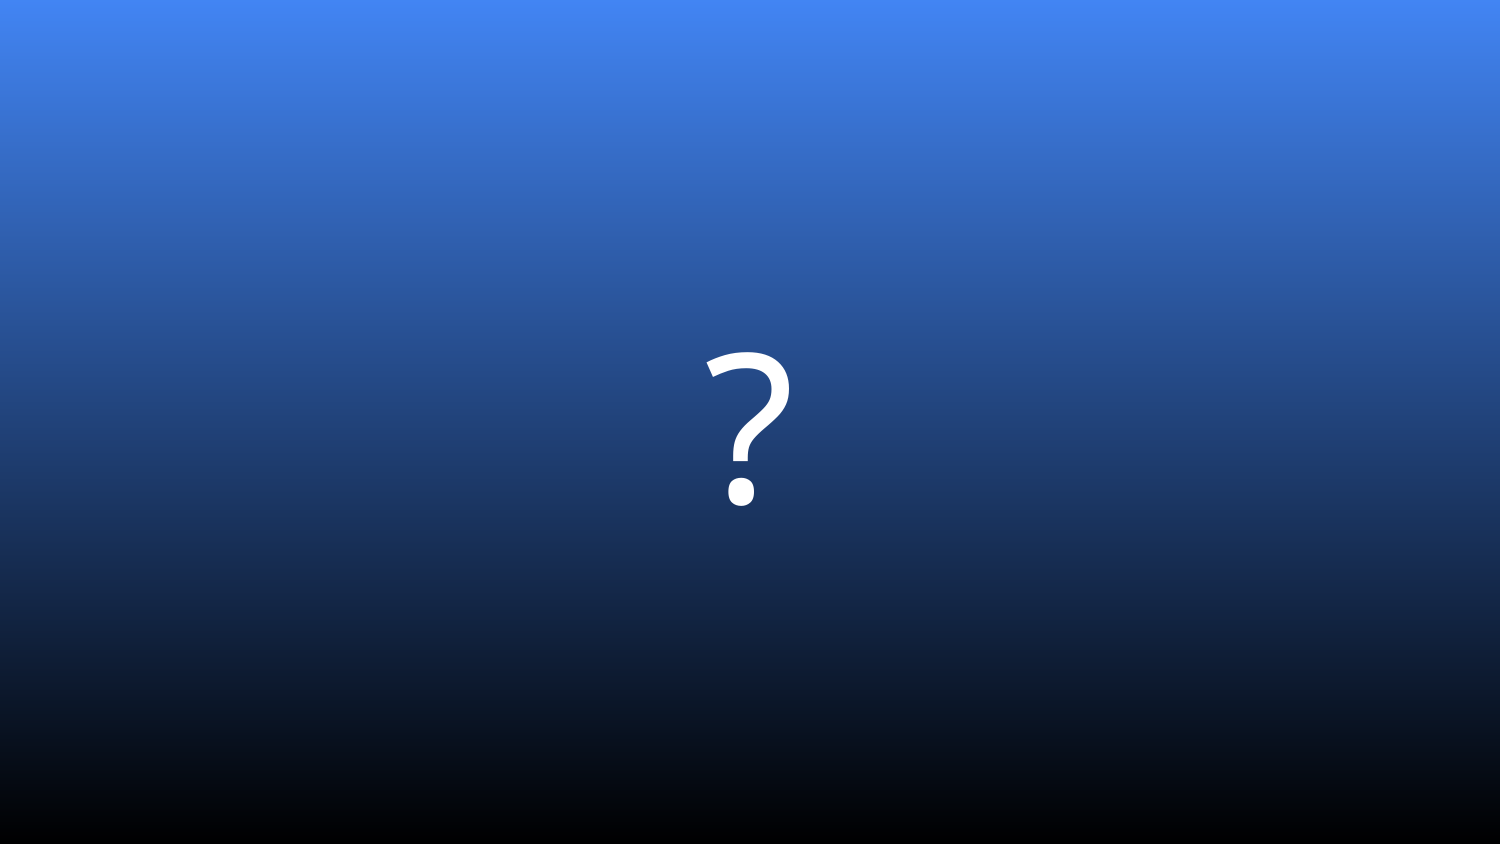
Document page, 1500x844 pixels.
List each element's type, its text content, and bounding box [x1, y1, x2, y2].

text_box ? [540, 288, 960, 553]
